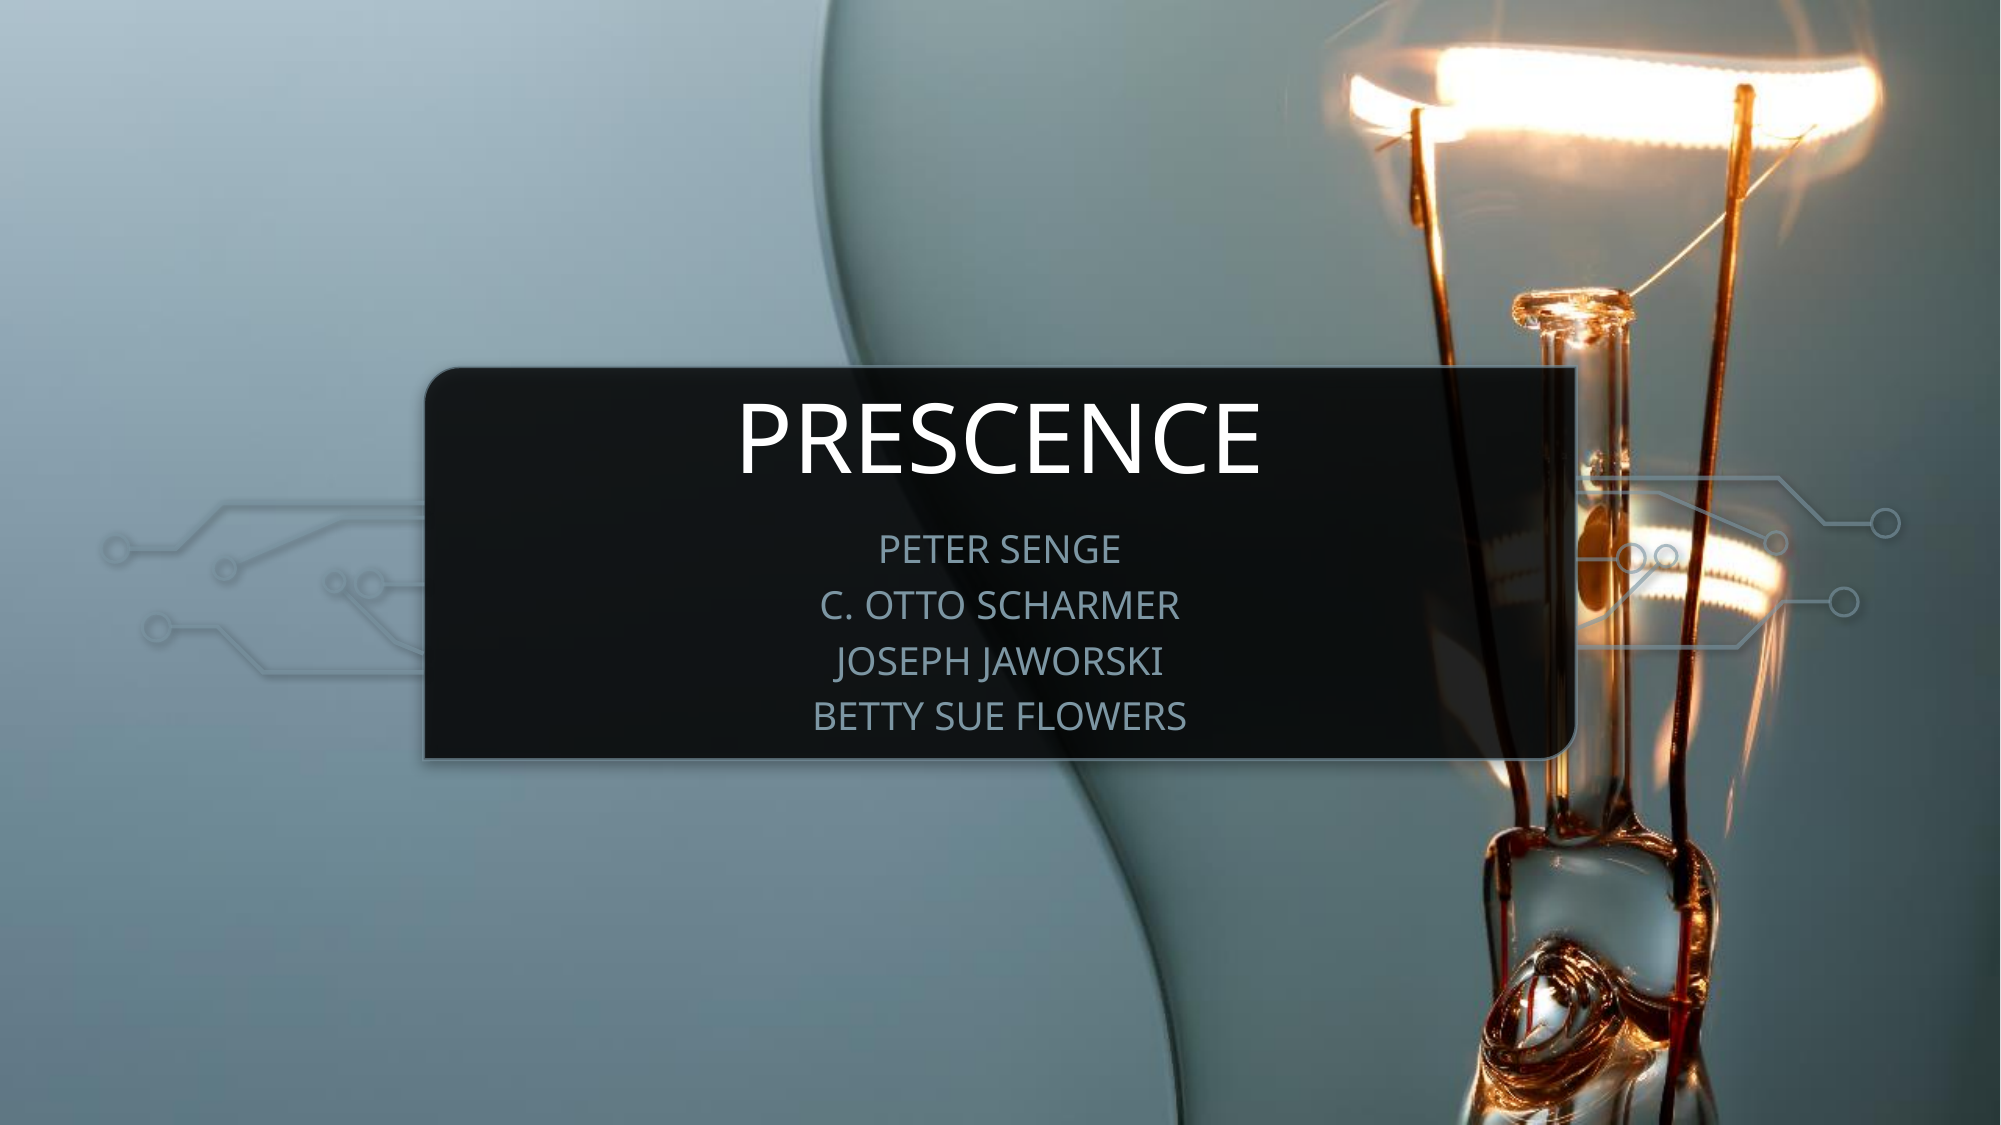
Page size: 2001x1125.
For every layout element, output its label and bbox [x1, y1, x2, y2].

picture [0, 0, 2000, 1125]
text_box [99, 366, 1902, 760]
